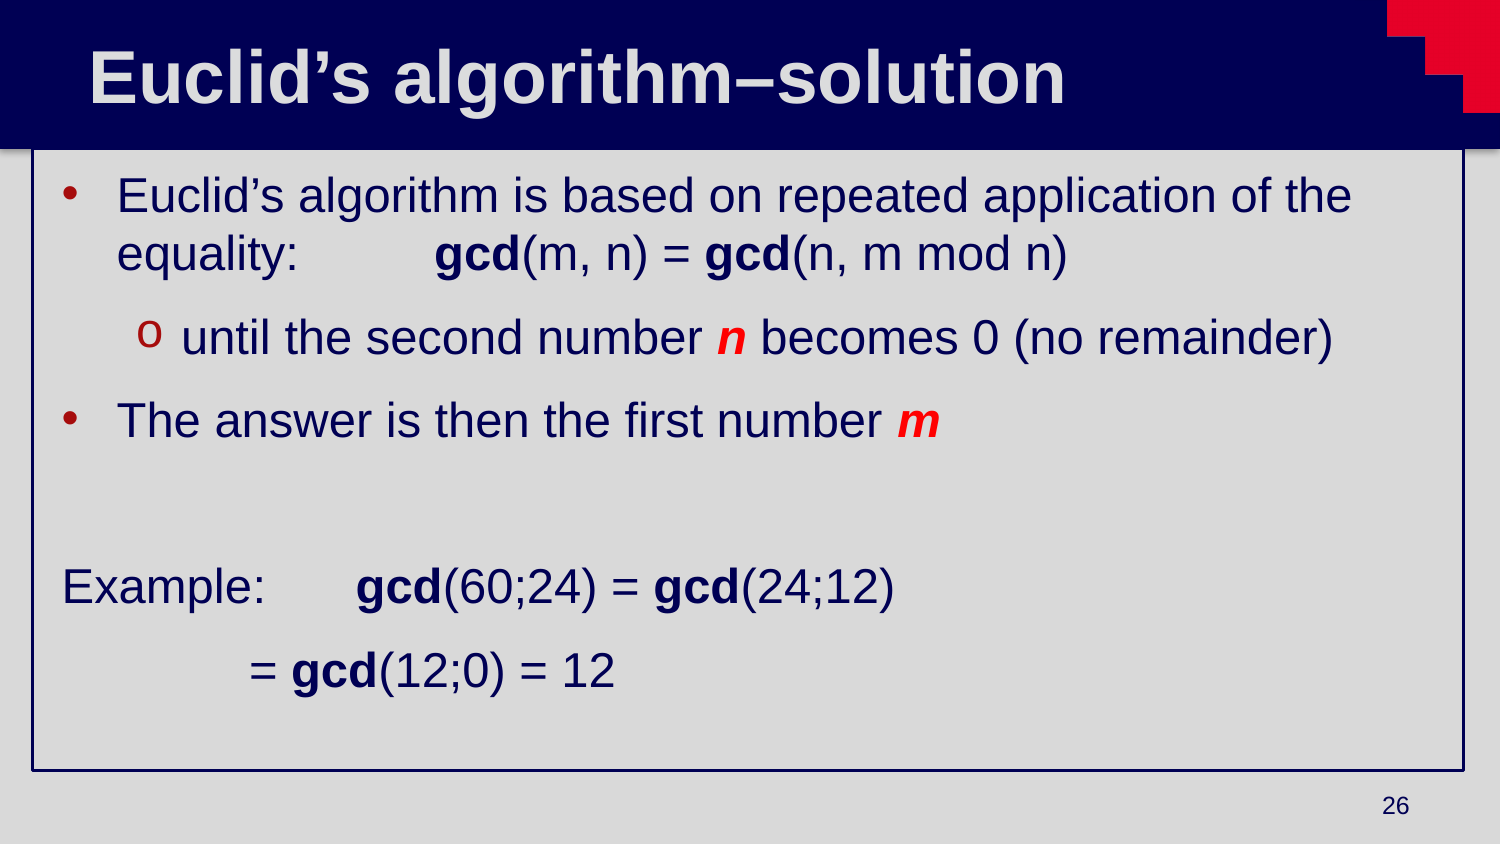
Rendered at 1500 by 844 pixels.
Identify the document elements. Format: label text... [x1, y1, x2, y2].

list Euclid’s algorithm is based on repeated application of the equality: gcd(m, n) = gcd(n, m mod n) until the second number n becomes 0 (no remainder) The answer is then the first number m Example: gcd(60;24) = gcd(24;12) = gcd(12;0) = 12 [31, 146, 1465, 772]
title Euclid’s algorithm–solution [0, 0, 1356, 150]
slide_number 26 [1074, 782, 1425, 827]
picture [1387, 0, 1500, 113]
